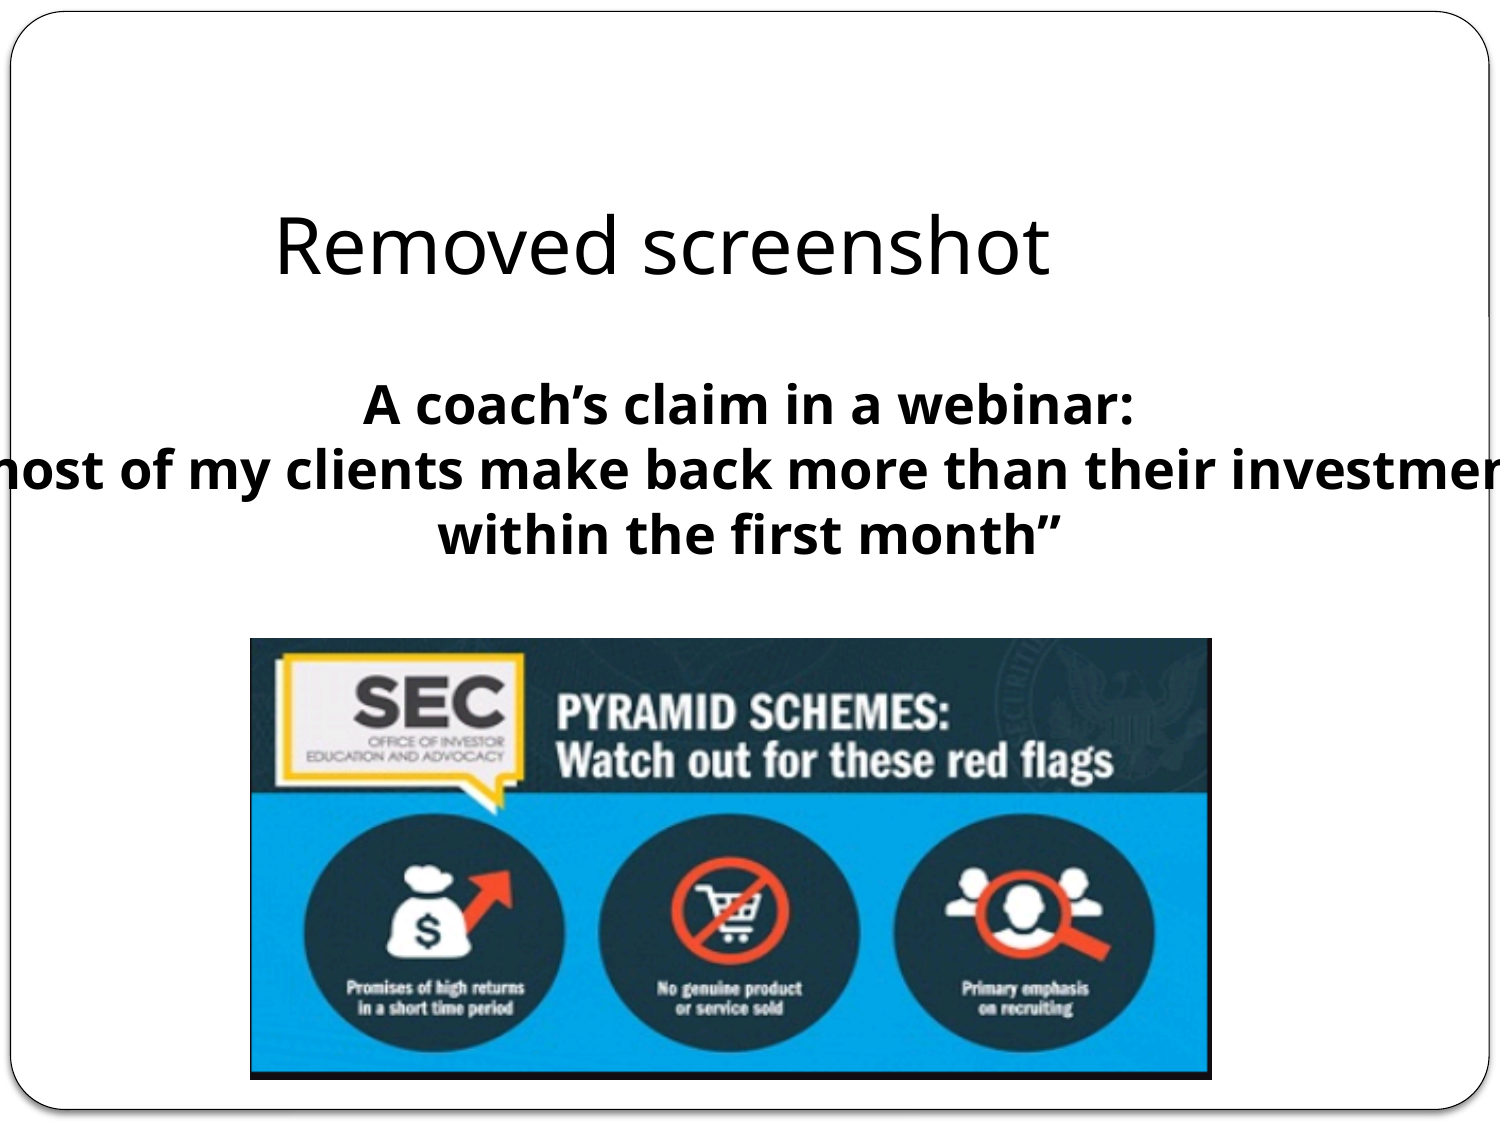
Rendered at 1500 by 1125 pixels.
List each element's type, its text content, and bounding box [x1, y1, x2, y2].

text_box A coach’s claim in a webinar: “most of my clients make back more than their investment within the first month” [0, 362, 1500, 573]
picture [896, 813, 1156, 1051]
picture [250, 638, 1212, 1081]
picture [599, 813, 859, 1051]
text_box Removed screenshot [258, 187, 1066, 298]
picture [304, 813, 568, 1051]
